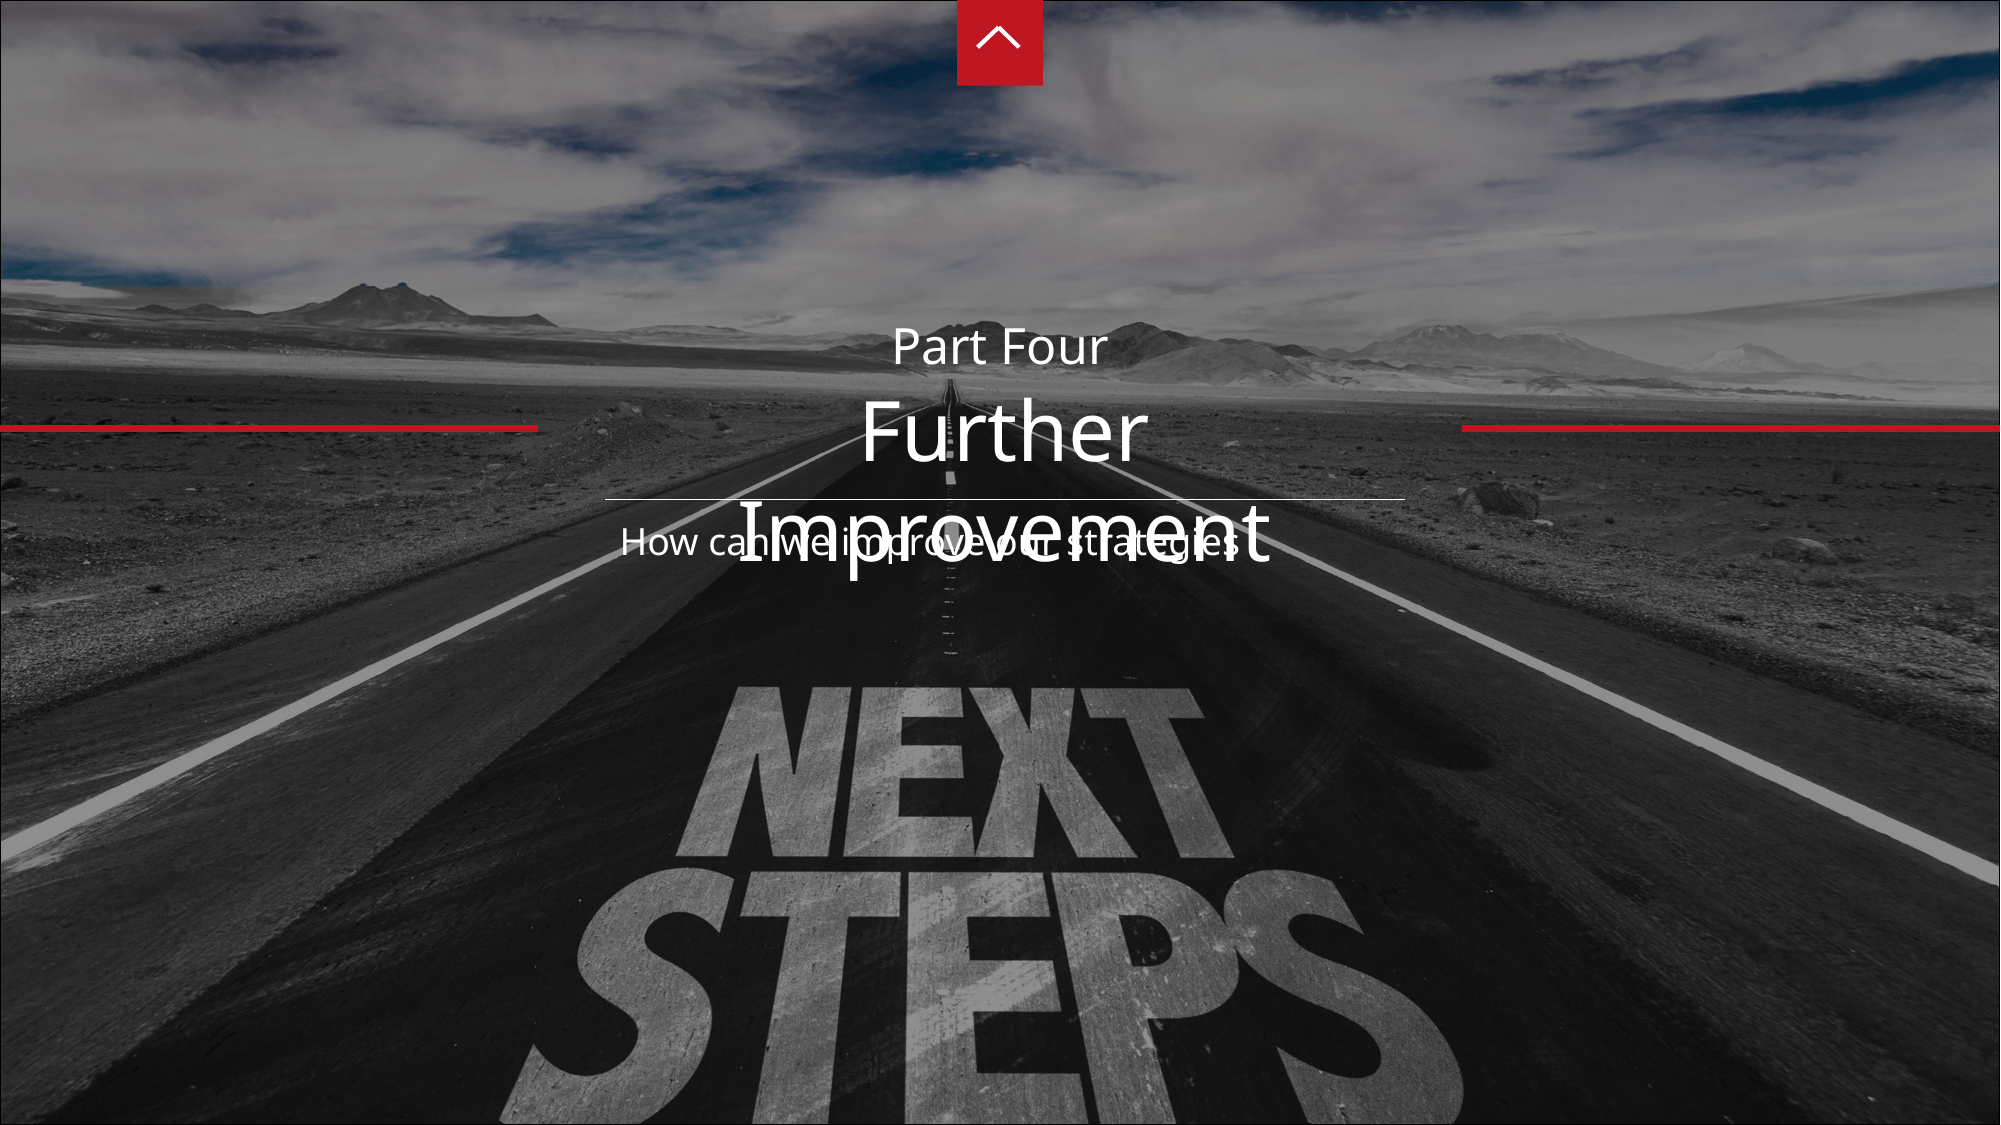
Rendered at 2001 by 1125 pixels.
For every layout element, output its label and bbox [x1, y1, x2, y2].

text_box [957, 0, 1043, 86]
picture [0, 0, 2000, 1125]
